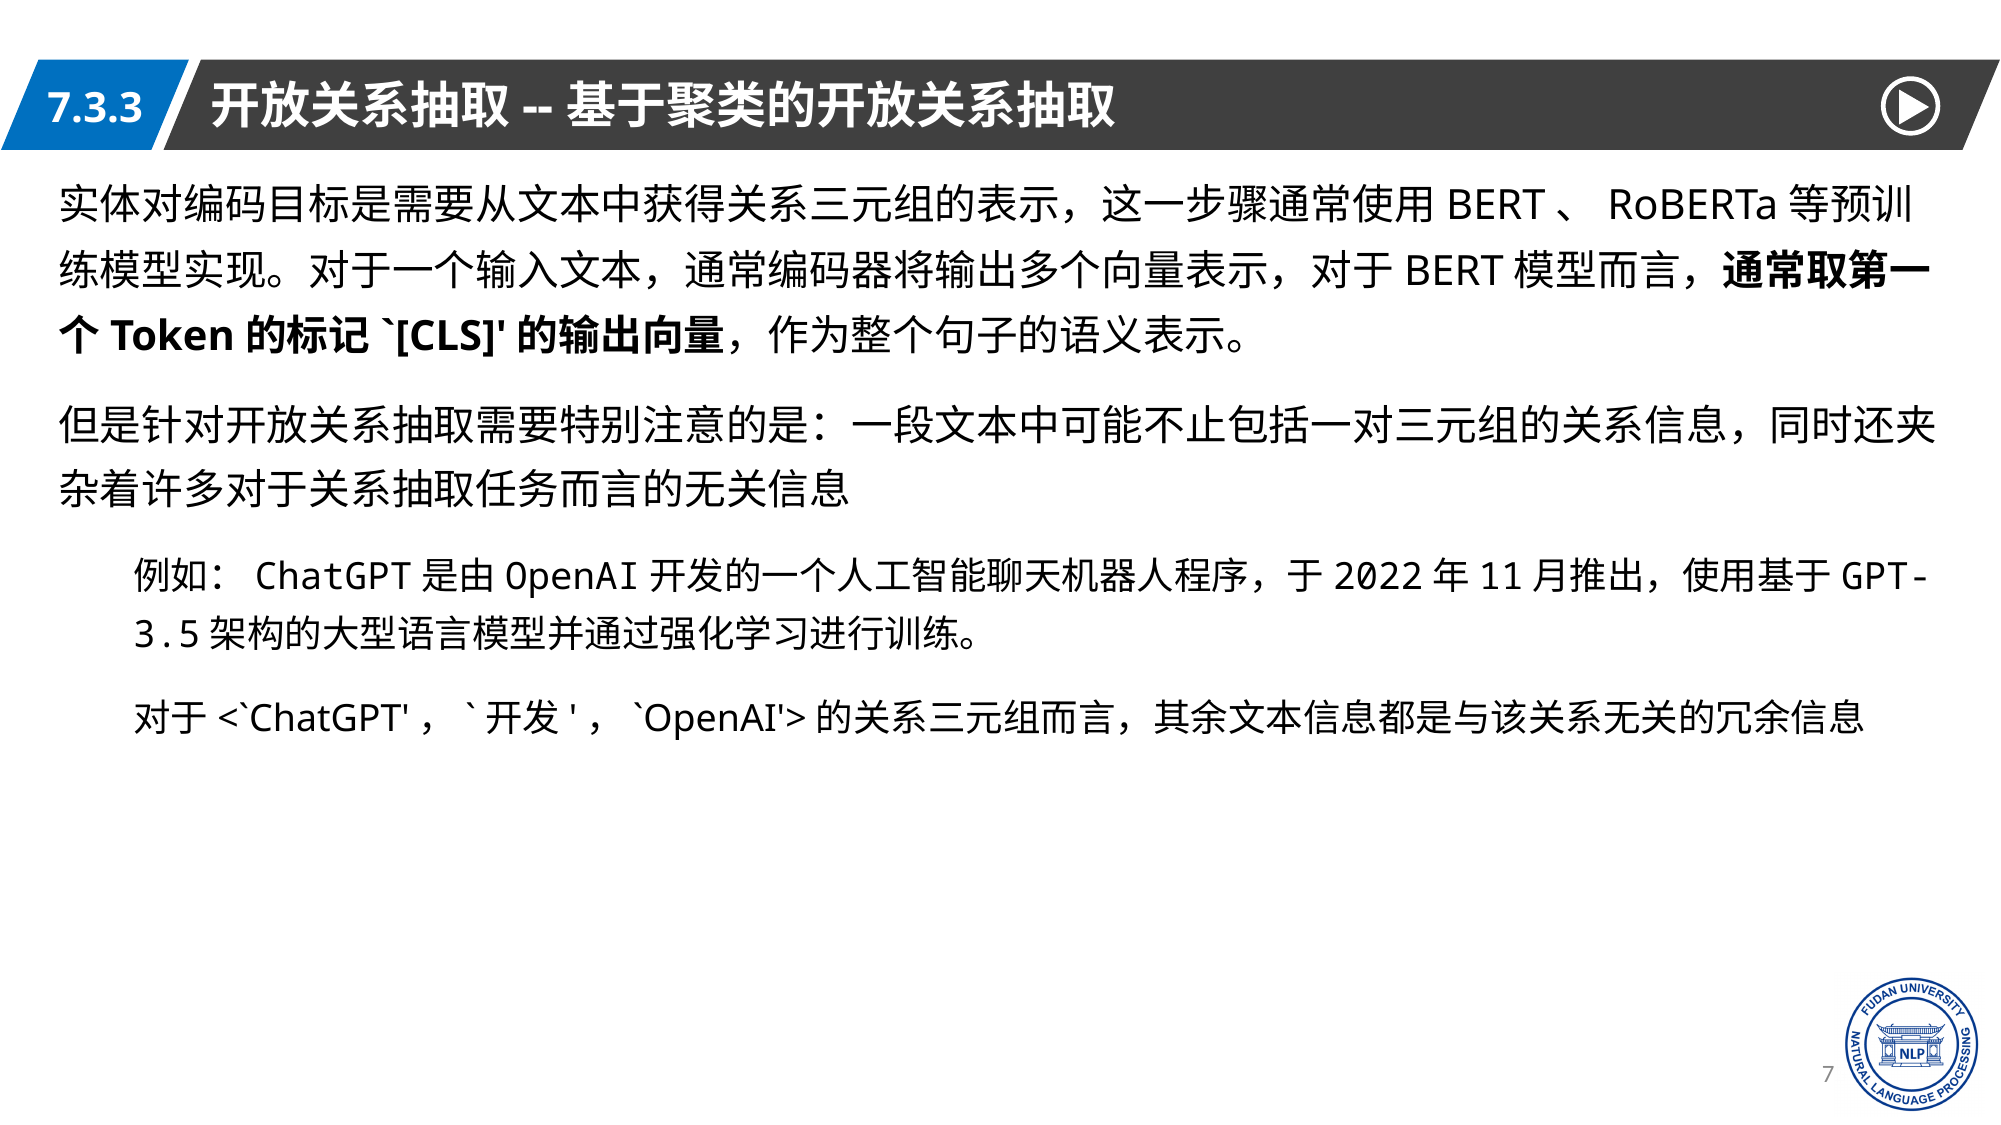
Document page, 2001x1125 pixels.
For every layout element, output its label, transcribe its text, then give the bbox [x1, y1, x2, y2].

text_box 开放关系抽取--基于聚类的开放关系抽取 [195, 66, 1131, 142]
text_box [163, 59, 2000, 150]
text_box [1883, 78, 1939, 134]
slide_number 75 [1412, 1042, 1863, 1103]
picture [1834, 972, 1985, 1117]
text_box 7.3.3 [26, 73, 164, 138]
text_box 实体对编码目标是需要从文本中获得关系三元组的表示，这一步骤通常使用BERT、RoBERTa等预训练模型实现。对于一个输入文本，通常编码器将输出多个向量表示，对于BERT模型而言，通常取第一个Token的标记`[CLS]'的输出向量，作为整个句子的语义表示。 但是针对开放关系抽取需要特别注意的是：一段文本中可能不止包括一对三元组的关系信息，同时还夹杂着许多对于关系抽取任务而言的无关信息 例如：ChatGPT是由OpenAI开发的一个人工智能聊天机器人程序，于2022年11月推出，使用基于GPT-3.5架构的大型语言模型并通过强化学习进行训练。 对于<`ChatGPT'，`开发'，`OpenAI'>的关系三元组而言，其余文本信息都是与该关系无关的冗余信息 [43, 155, 1960, 830]
text_box [1, 89, 157, 150]
text_box [32, 59, 189, 120]
